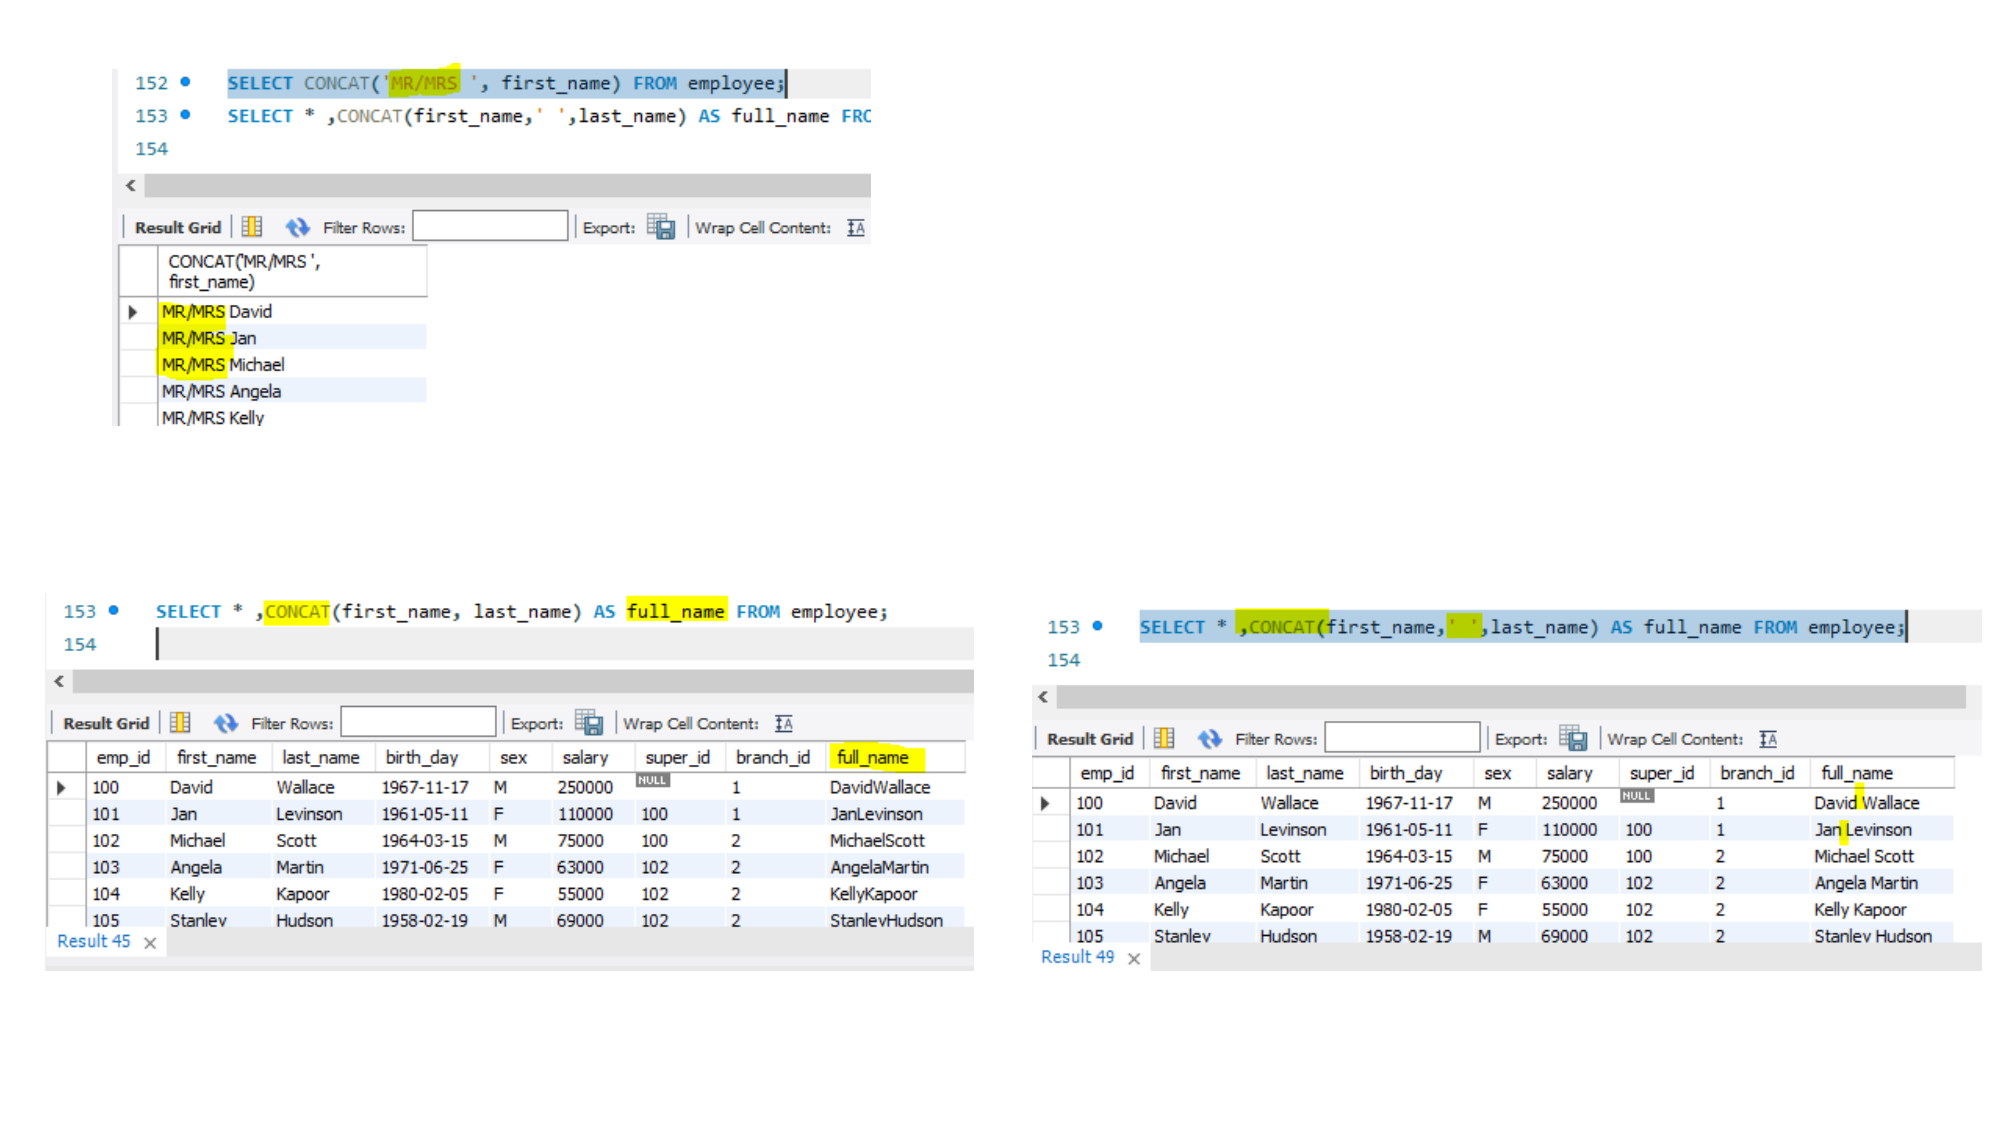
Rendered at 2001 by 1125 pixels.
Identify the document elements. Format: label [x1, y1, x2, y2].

picture [44, 593, 974, 971]
picture [112, 63, 871, 426]
picture [1032, 607, 1982, 971]
